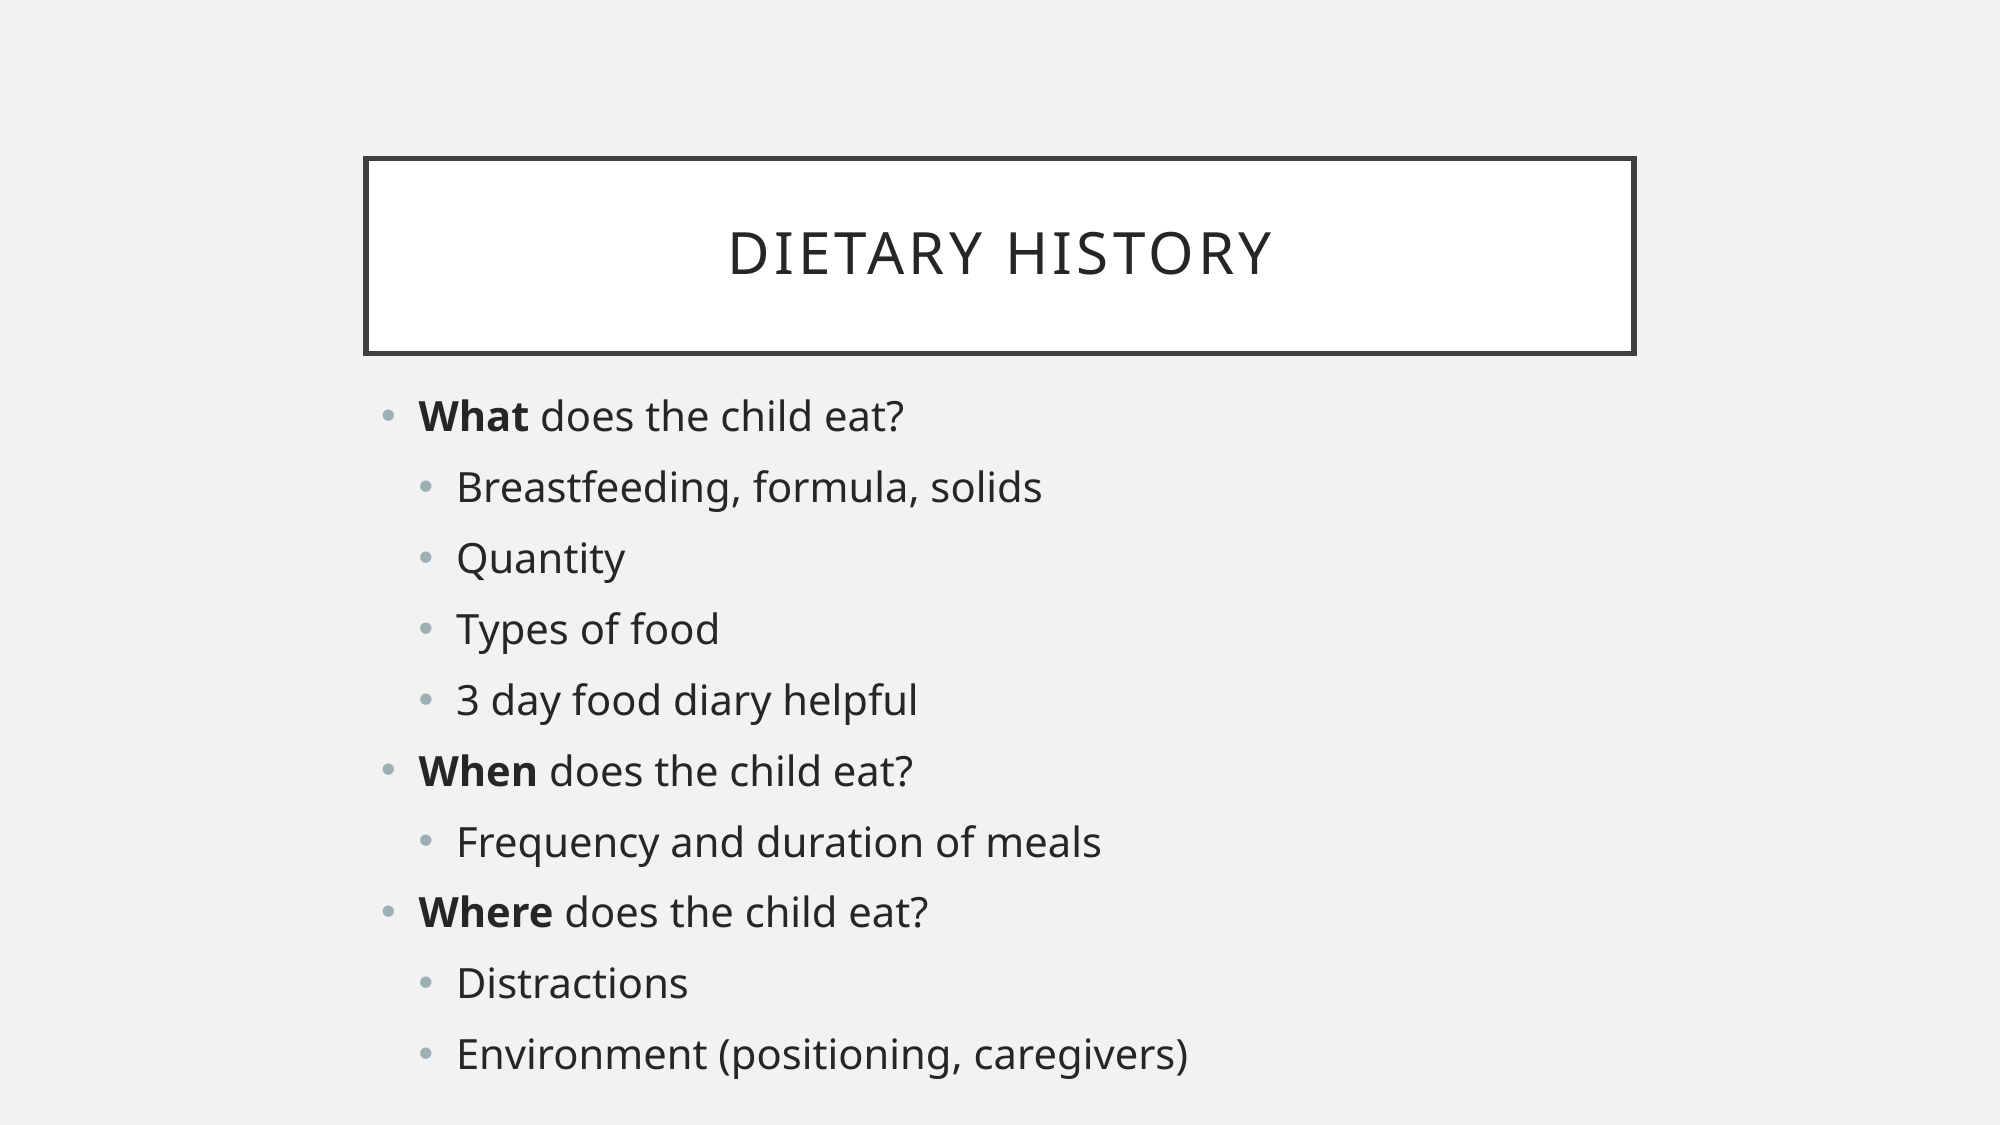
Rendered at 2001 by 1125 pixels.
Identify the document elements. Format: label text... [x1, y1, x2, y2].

title Dietary History [363, 156, 1637, 356]
list What does the child eat? Breastfeeding, formula, solids Quantity Types of food 3 day food diary helpful When does the child eat? Frequency and duration of meals Where does the child eat? Distractions Environment (positioning, caregivers) [366, 382, 1634, 892]
